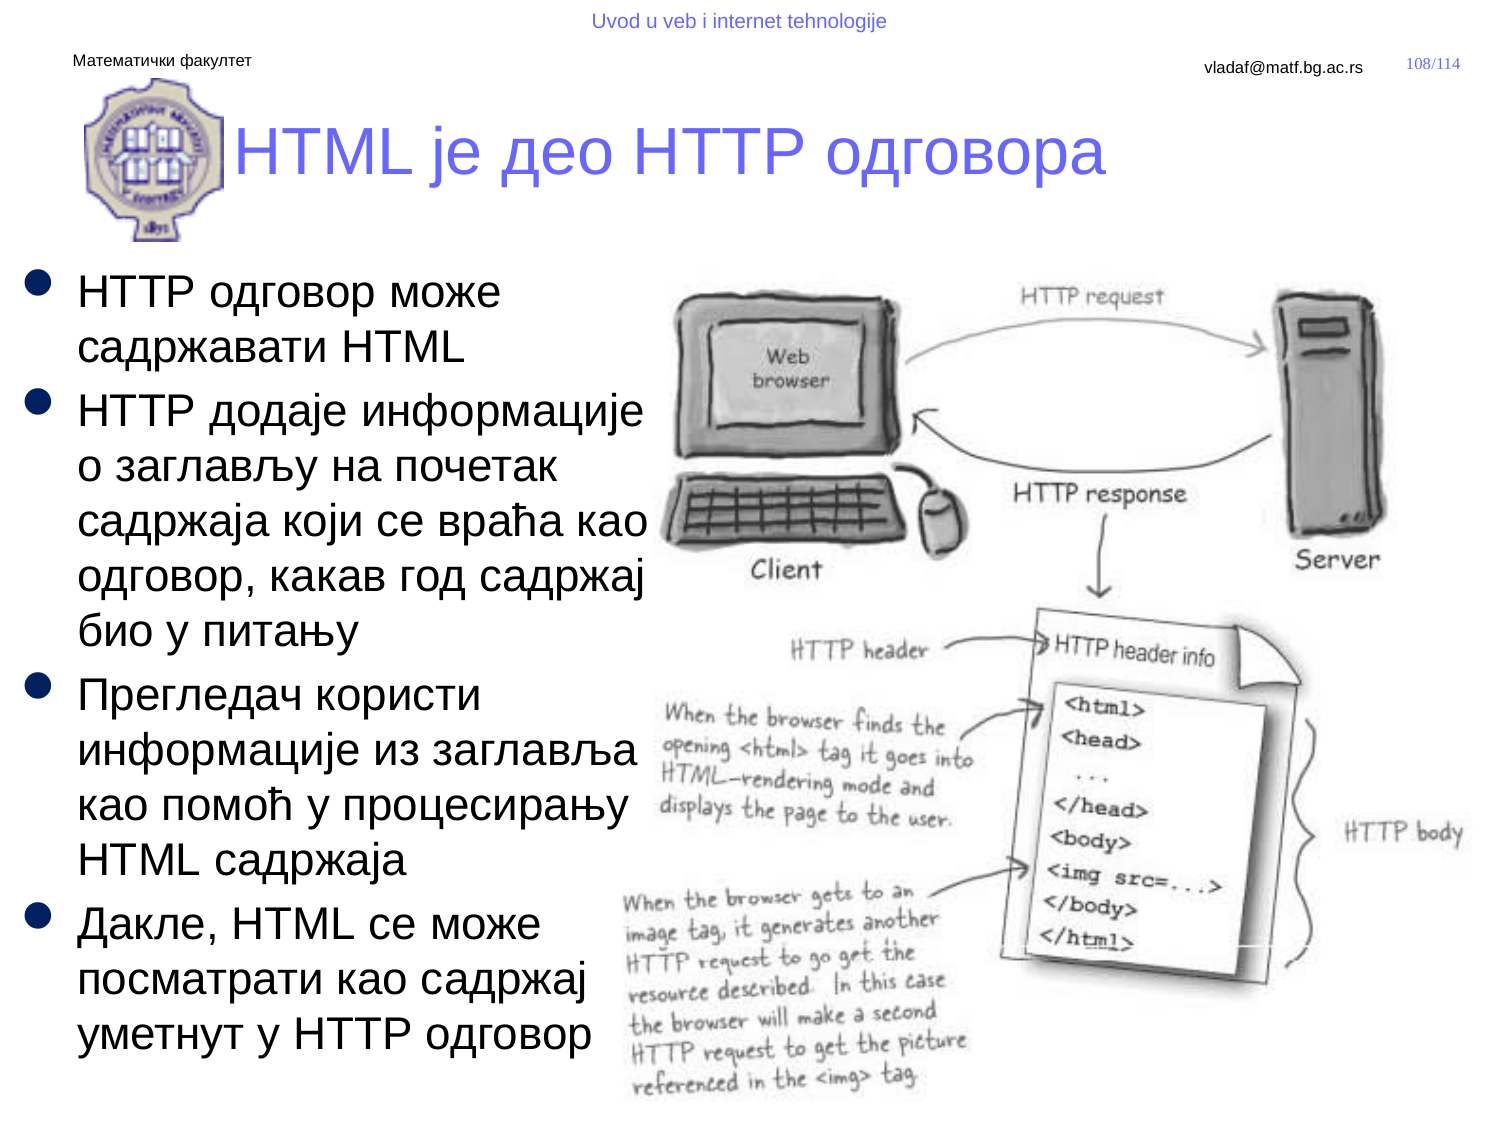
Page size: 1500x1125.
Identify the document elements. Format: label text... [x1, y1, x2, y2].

title HTML је део HTTP одговора [218, 54, 1483, 243]
list HTTP одговор може садржавати HTML HTTP додаје информације о заглављу на почетак садржаја који се враћа као одговор, какав год садржај био у питању Прегледач користи информације из заглавља као помоћ у процесирању HTML садржаја Дакле, HTML се може посматрати као садржај уметнут у HTTP одговор [5, 253, 555, 610]
picture [84, 78, 218, 242]
picture [560, 201, 1495, 1120]
